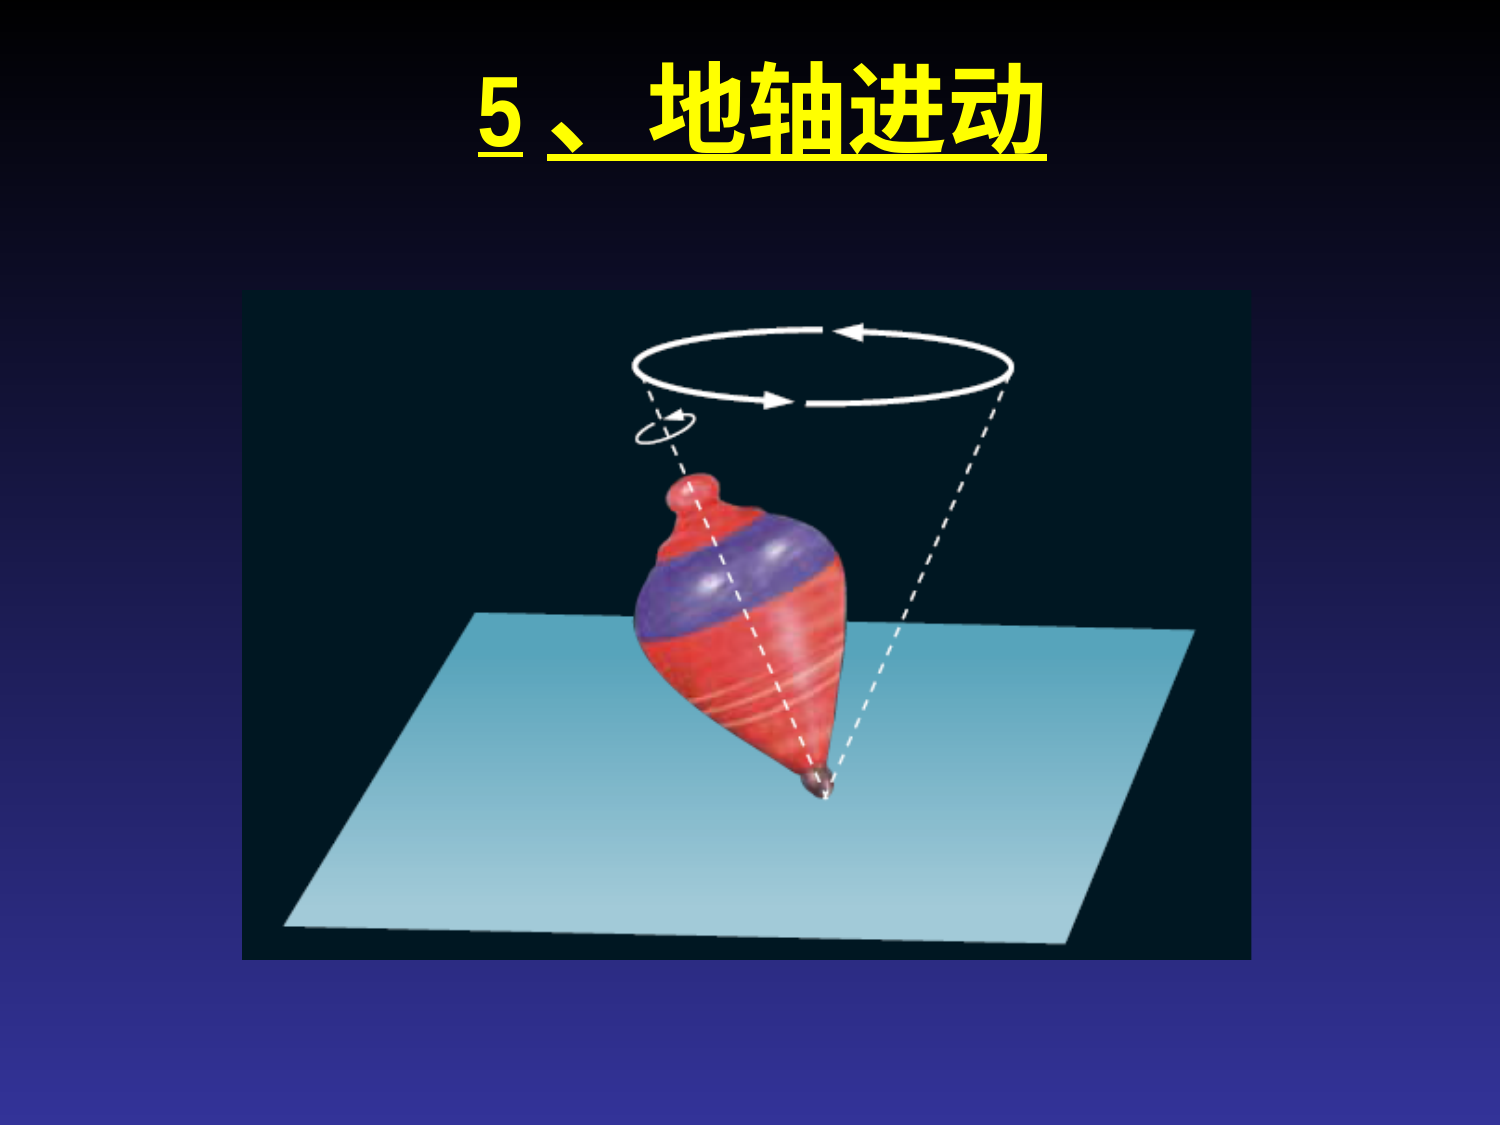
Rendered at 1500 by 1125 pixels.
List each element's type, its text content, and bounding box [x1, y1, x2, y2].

title 5、地轴进动 [62, 50, 1463, 163]
picture [242, 290, 1252, 960]
